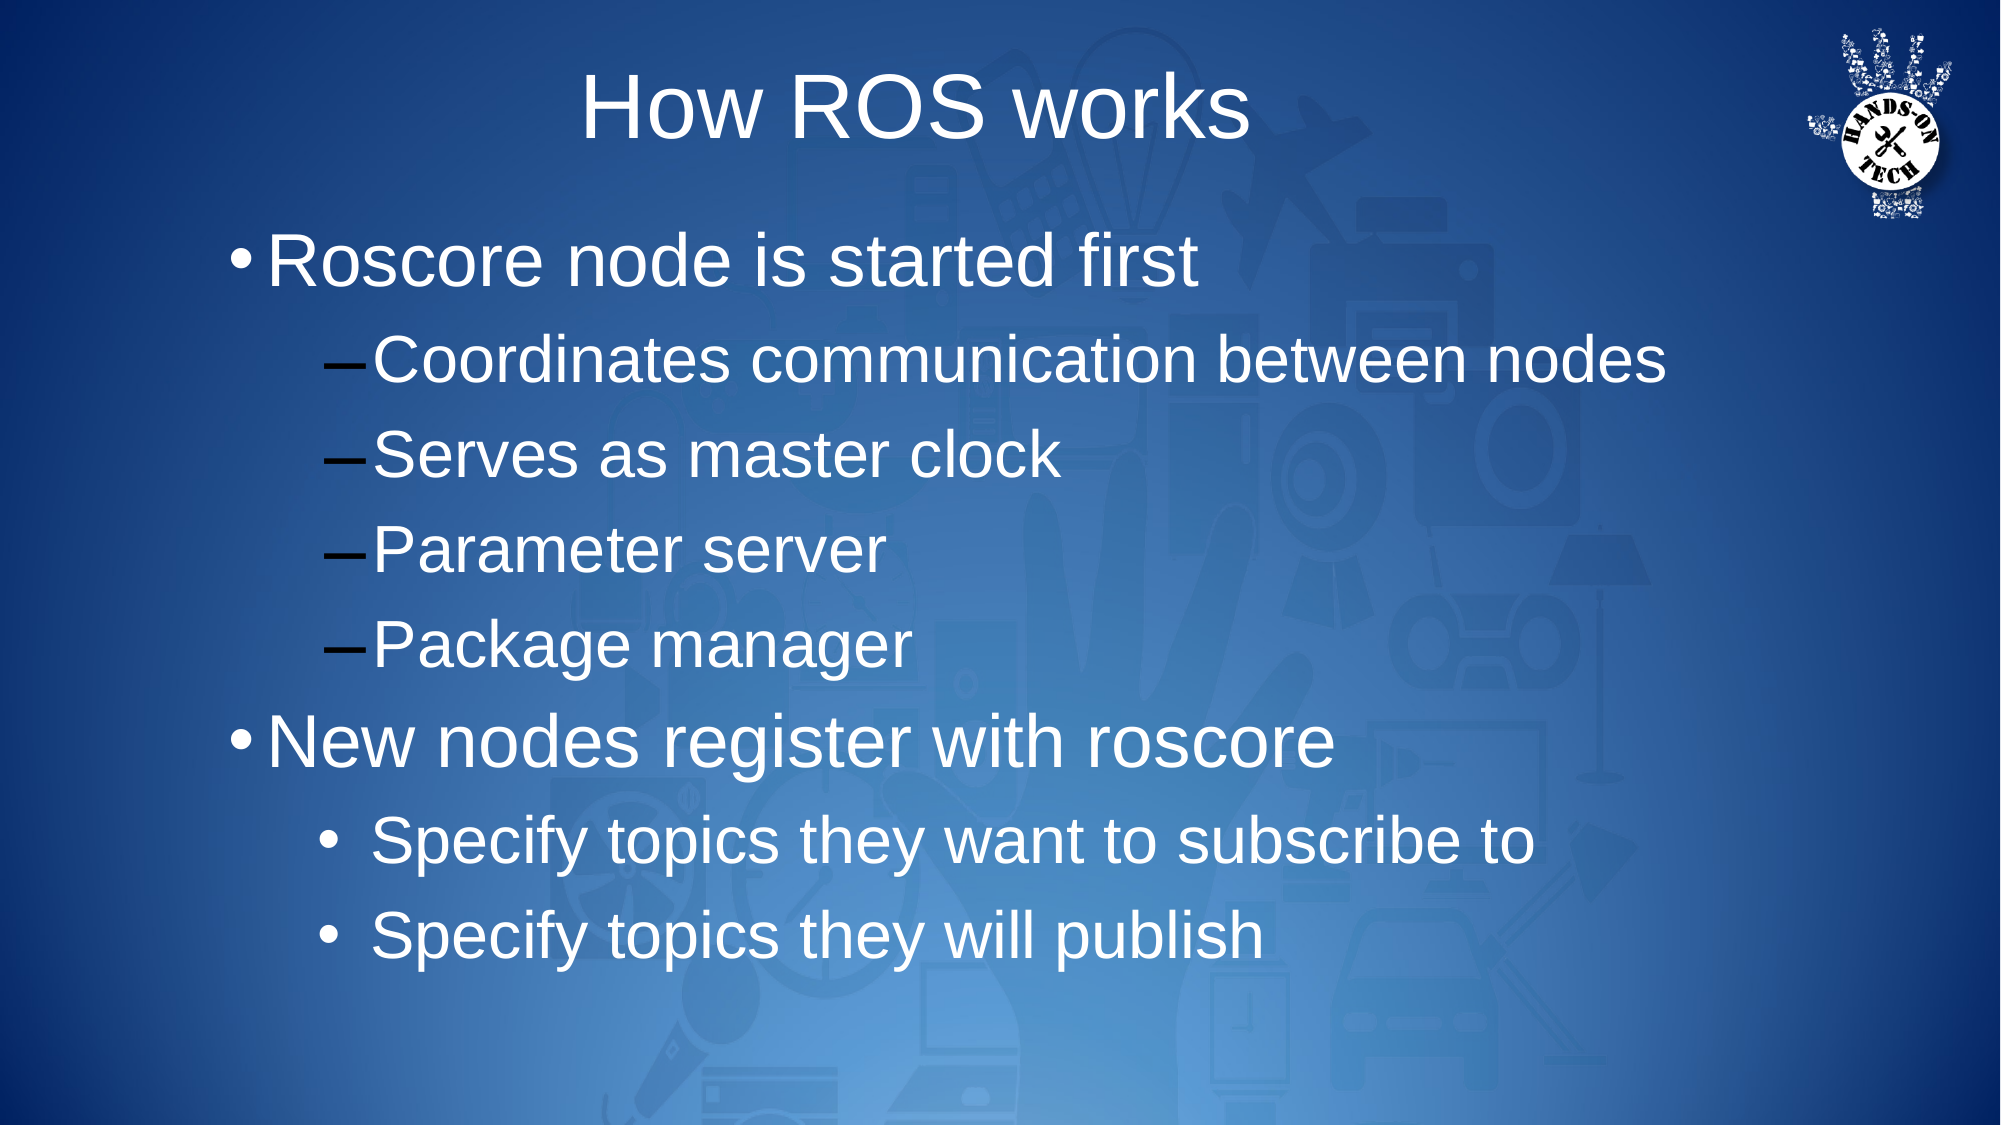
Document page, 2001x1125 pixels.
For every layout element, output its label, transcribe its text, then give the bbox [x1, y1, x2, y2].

picture [0, 0, 2001, 1125]
text_box How ROS works [5, 0, 1828, 218]
text_box Roscore node is started first Coordinates communication between nodes Serves as master clock Parameter server Package manager New nodes register with roscore Specify topics they want to subscribe to Specify topics they will publish [213, 213, 1804, 1062]
